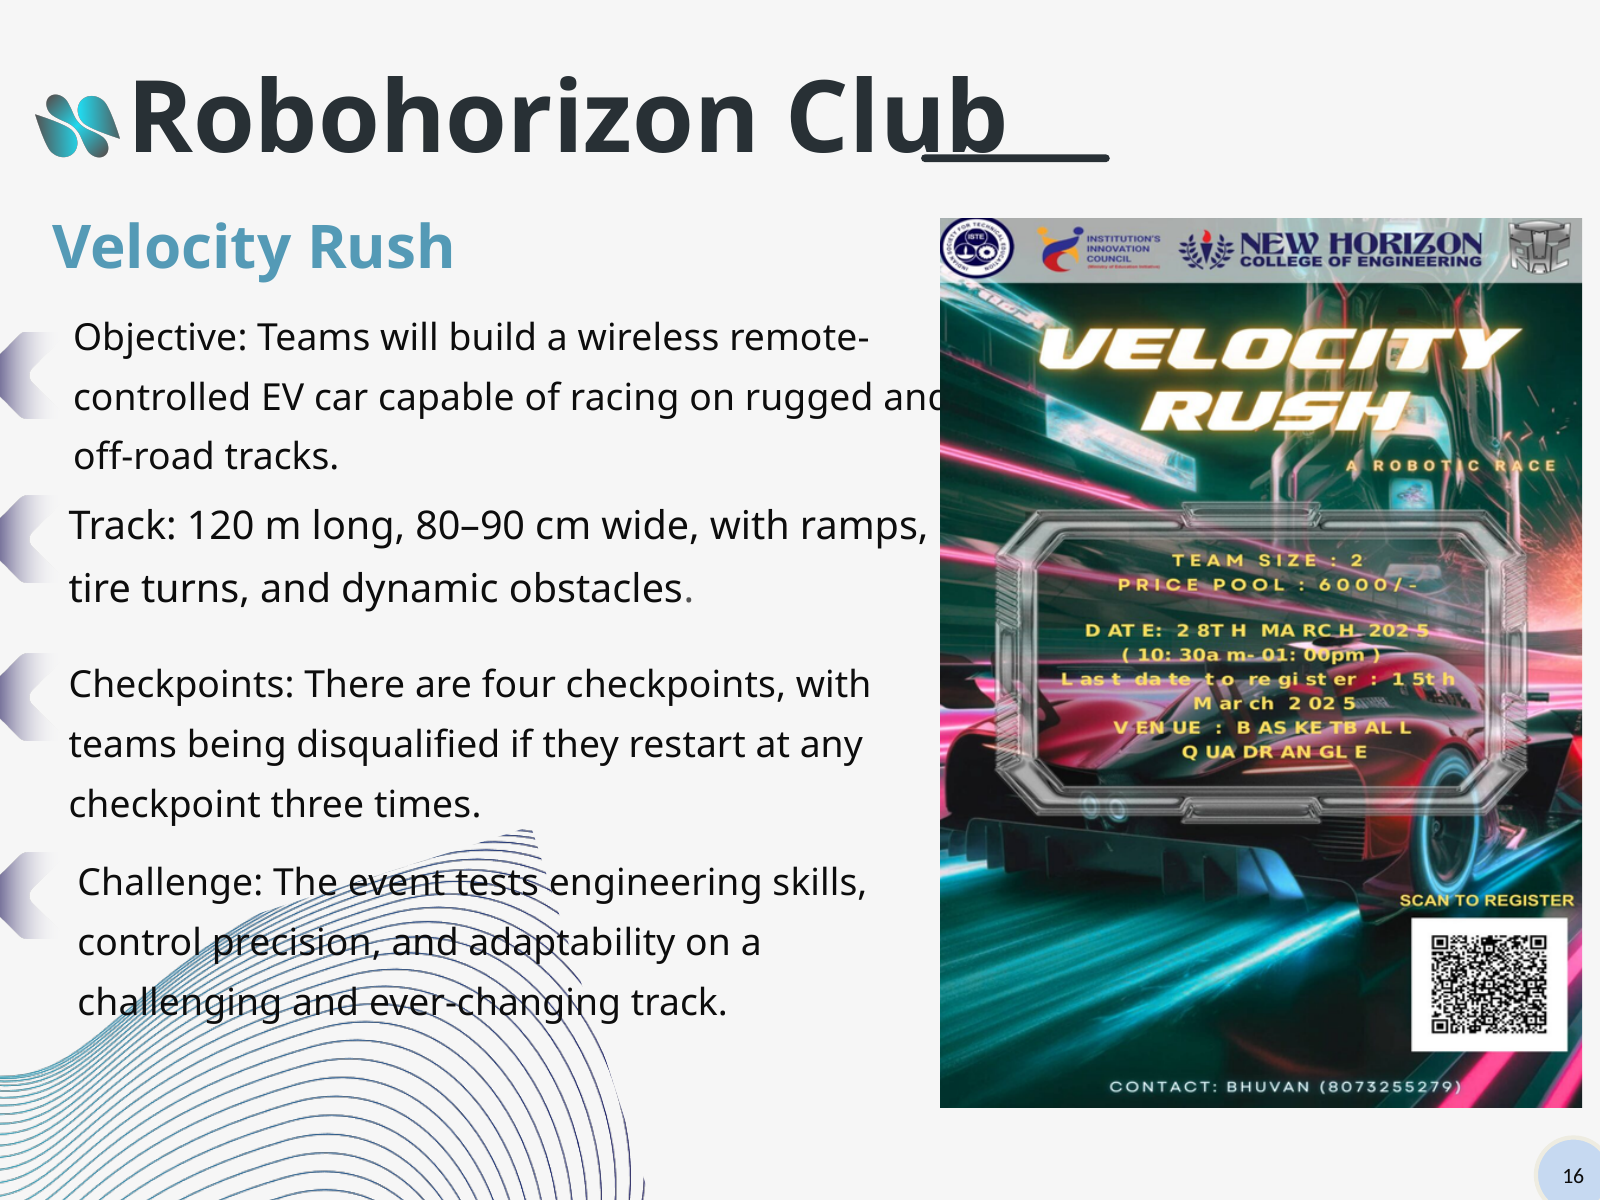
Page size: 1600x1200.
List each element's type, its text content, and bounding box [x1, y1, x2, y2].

text_box Checkpoints: There are four checkpoints, with teams being disqualified if they restart at any checkpoint three times. [68, 645, 940, 825]
text_box [0, 332, 69, 419]
text_box [0, 971, 651, 1200]
text_box [0, 852, 69, 940]
text_box [35, 93, 121, 159]
text_box Objective: Teams will build a wireless remote-controlled EV car capable of racing on rugged and off-road tracks. [73, 297, 940, 478]
text_box Challenge: The event tests engineering skills, control precision, and adaptability on a challenging and ever-changing track. [77, 843, 940, 1023]
text_box [940, 218, 1583, 1108]
text_box [478, 826, 537, 843]
text_box Robohorizon Club [127, 72, 1195, 173]
text_box Velocity Rush [52, 184, 512, 281]
text_box [0, 653, 69, 741]
text_box 16 [1533, 1135, 1600, 1200]
text_box Track: 120 m long, 80–90 cm wide, with ramps, tire turns, and dynamic obstacles. [68, 484, 940, 645]
text_box [0, 495, 69, 583]
